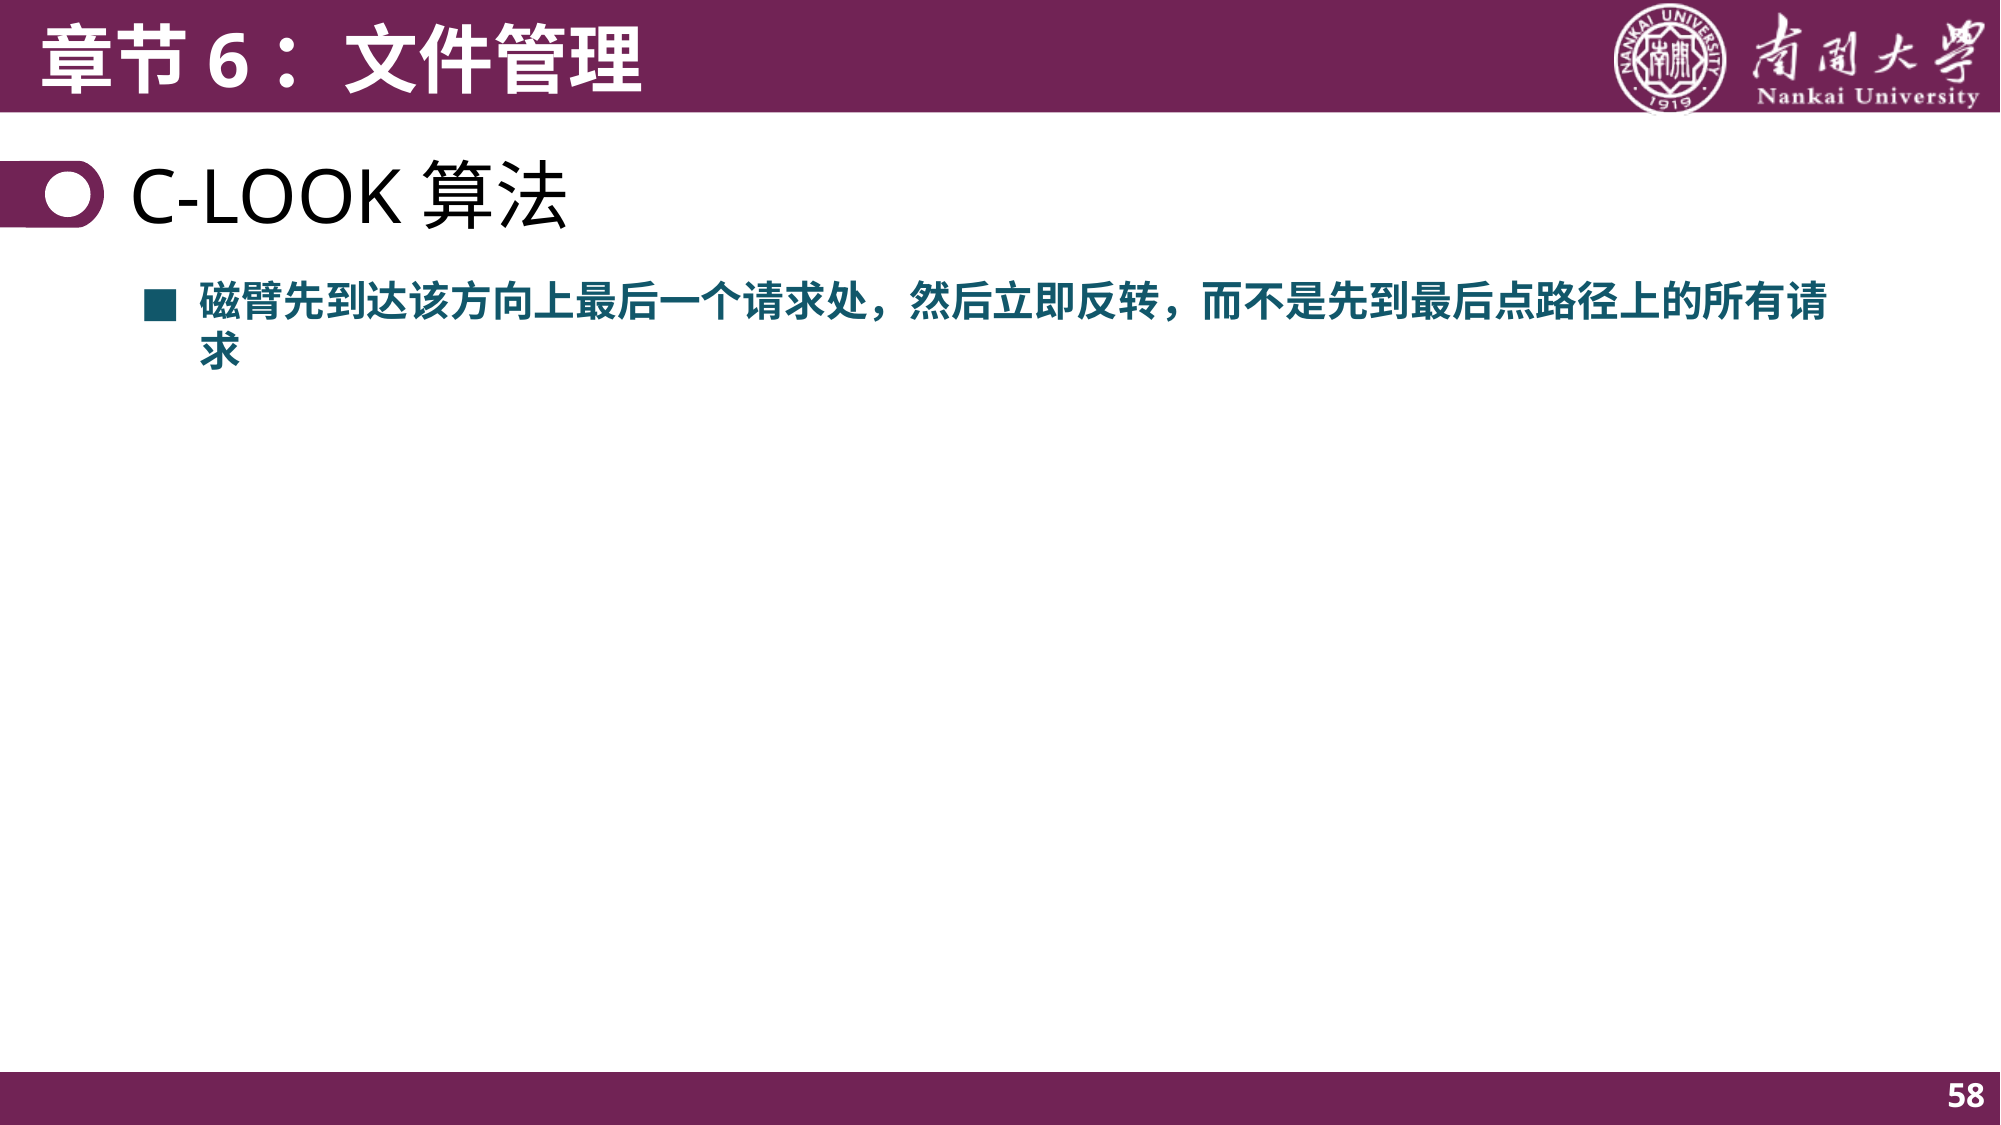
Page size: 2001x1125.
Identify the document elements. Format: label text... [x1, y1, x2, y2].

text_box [125, 266, 1863, 385]
slide_number 58 [1550, 1070, 2000, 1124]
title C-LOOK算法 [114, 143, 1886, 255]
picture [1614, 2, 2001, 120]
